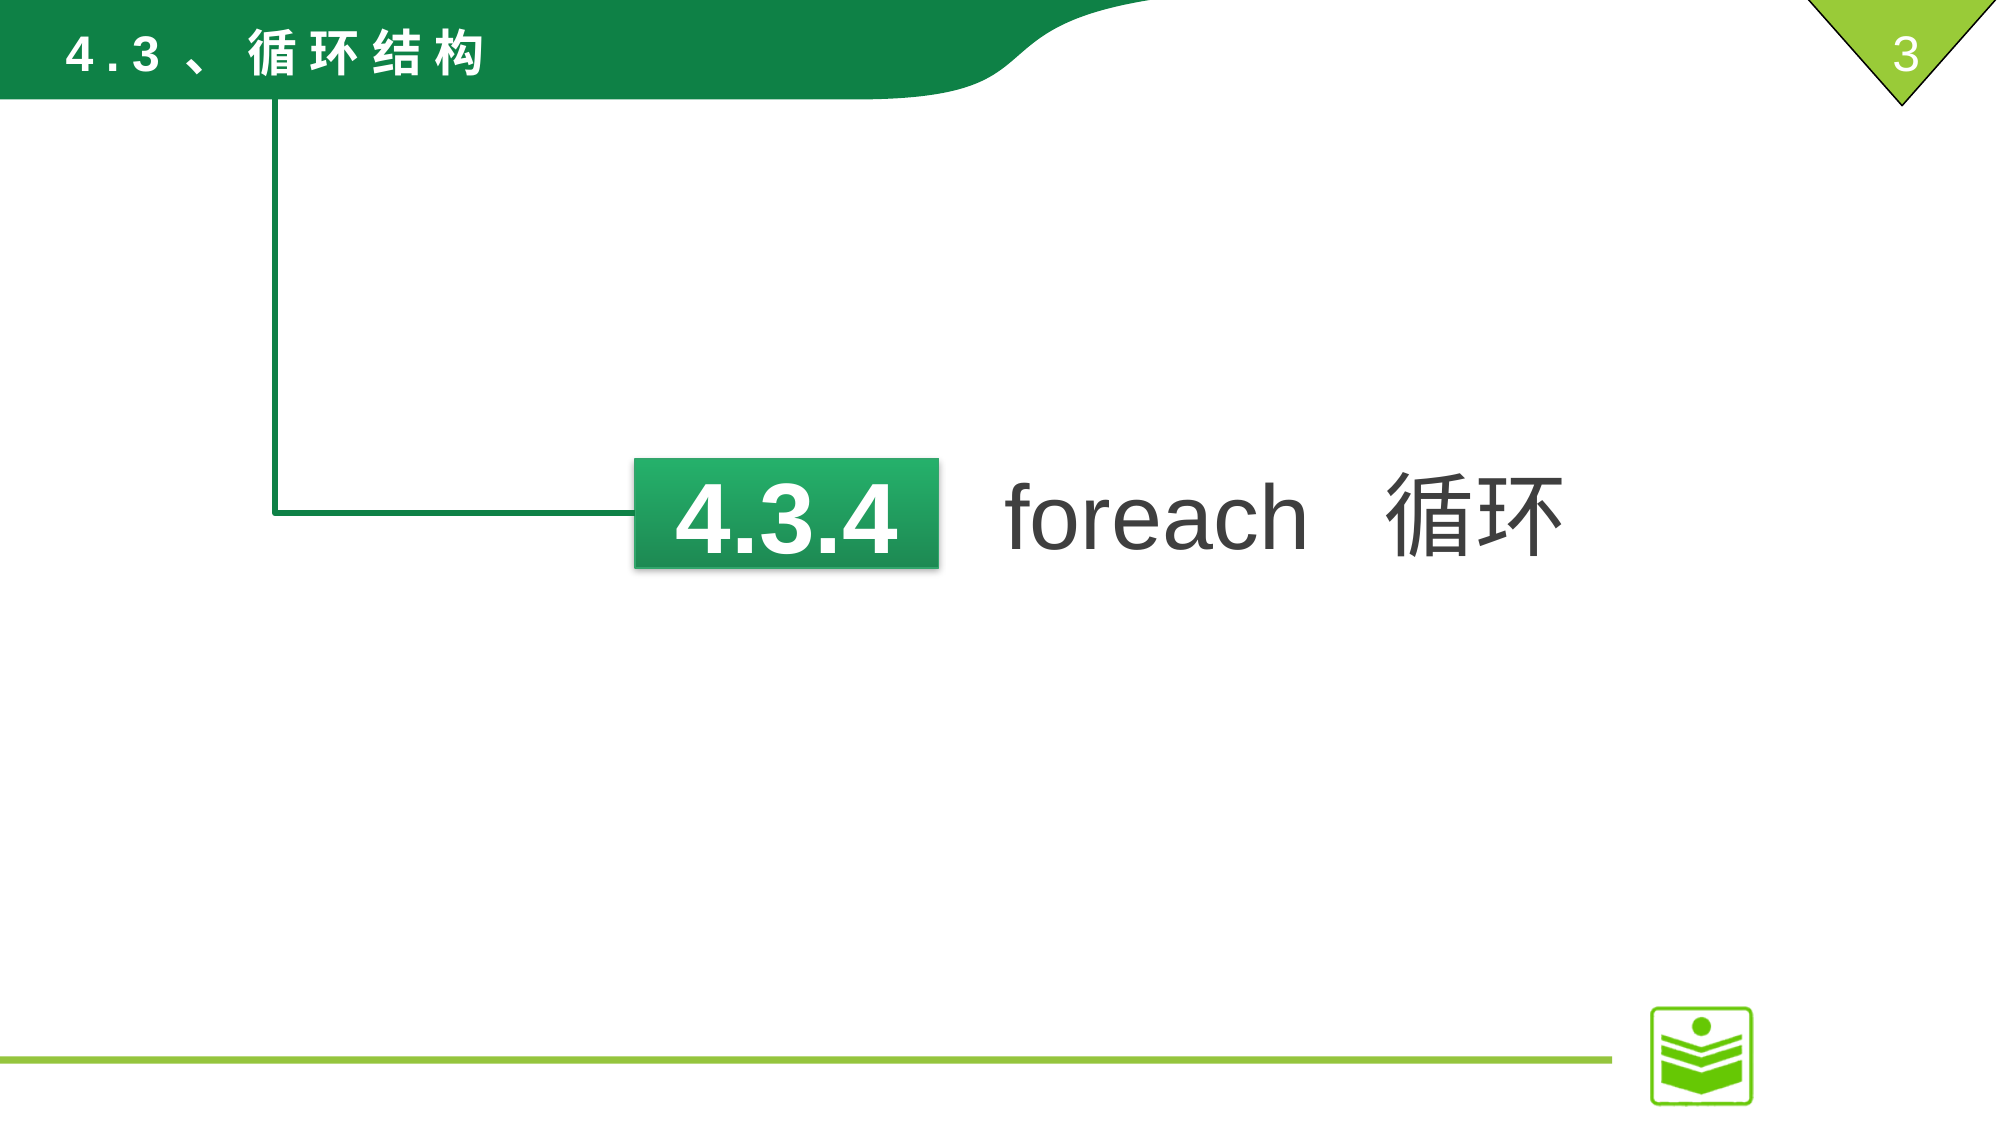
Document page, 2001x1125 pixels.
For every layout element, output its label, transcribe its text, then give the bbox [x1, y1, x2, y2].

text_box [0, 0, 1150, 100]
text_box 4.3、循环结构 [50, 13, 500, 89]
text_box [1808, 0, 1996, 65]
text_box [0, 1056, 1613, 1064]
text_box 4.3.4 [634, 458, 939, 569]
text_box [1887, 89, 1917, 106]
text_box 3 [1866, 13, 1946, 89]
text_box foreach 循环 [989, 450, 1582, 575]
picture [1650, 1006, 1754, 1107]
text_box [242, 121, 668, 482]
